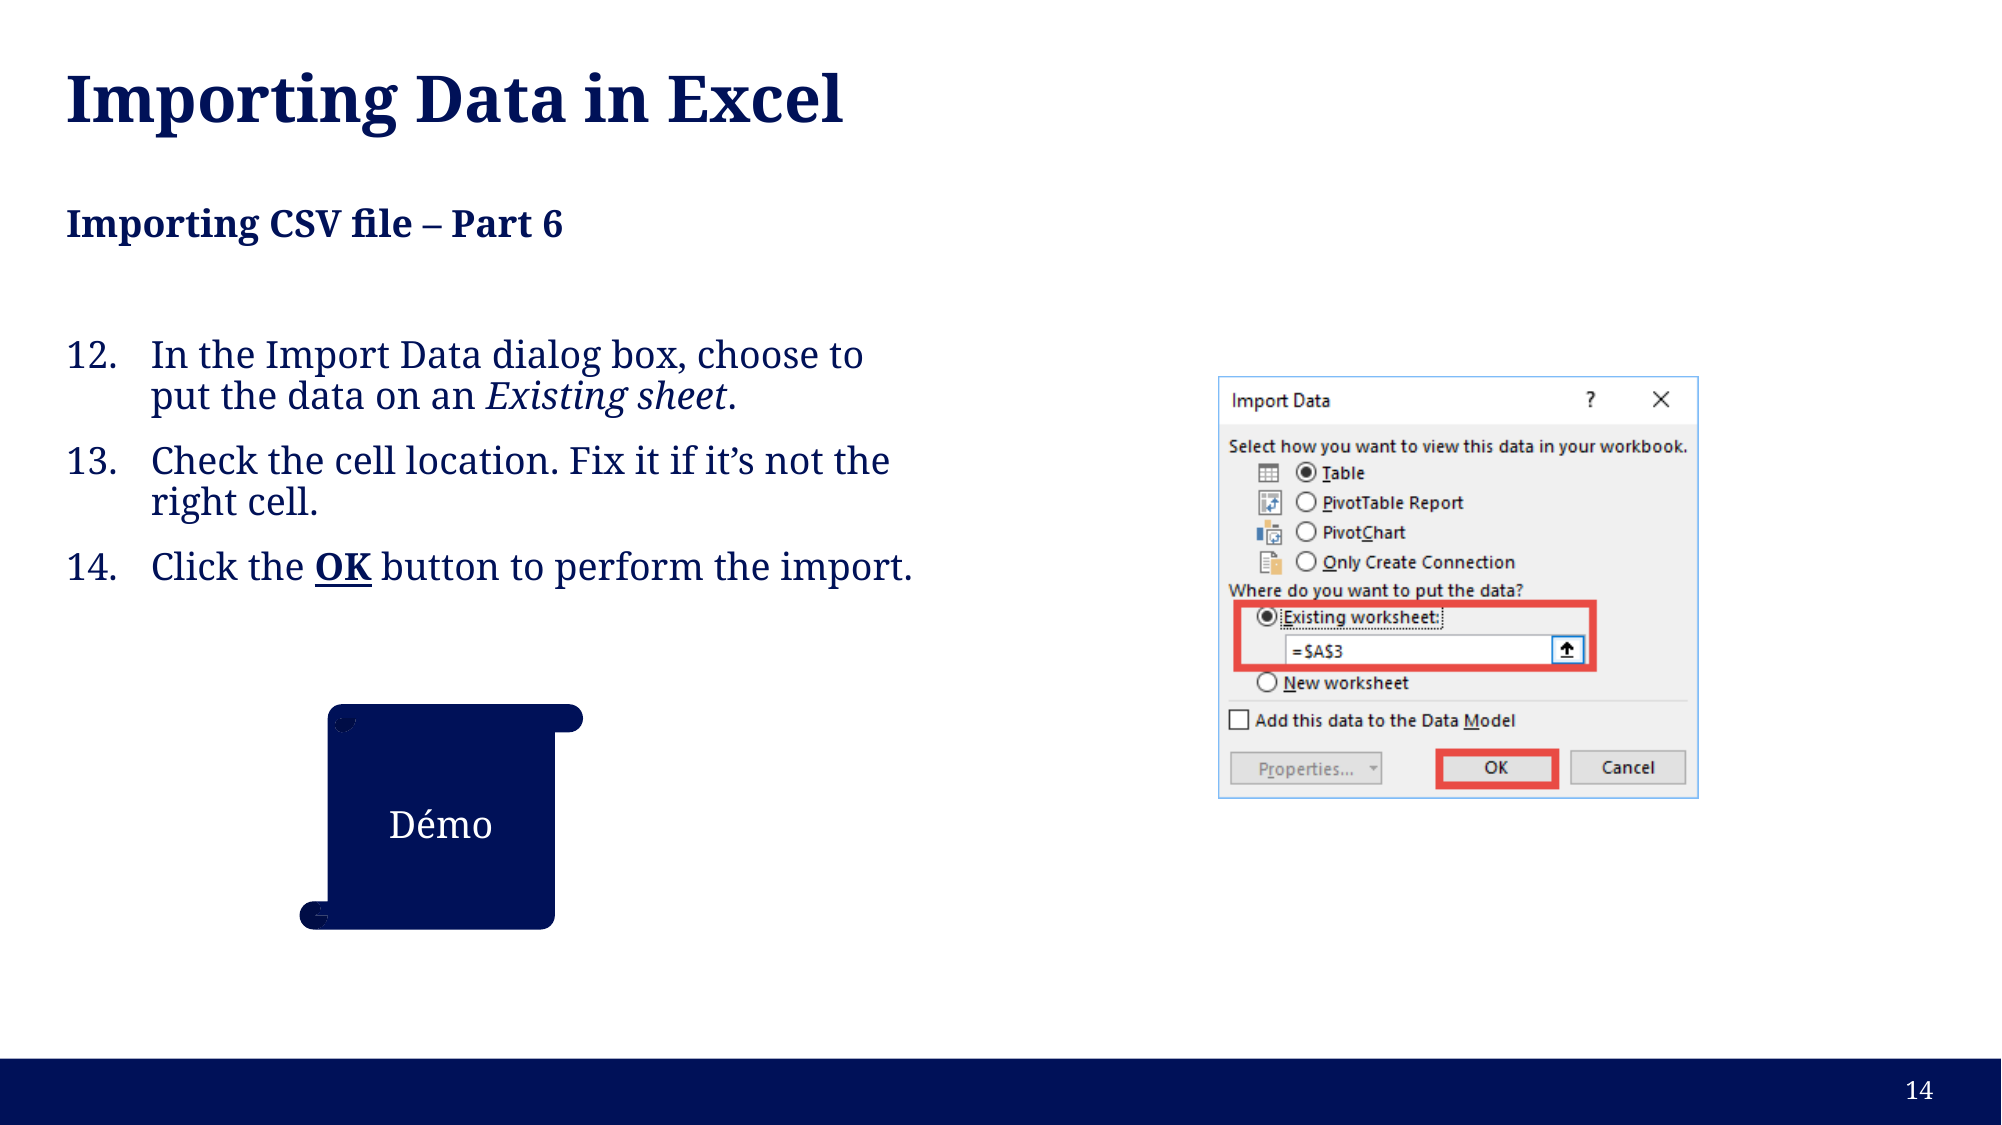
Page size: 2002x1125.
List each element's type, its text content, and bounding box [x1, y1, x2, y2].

picture [1218, 376, 1699, 799]
list Importing CSV file – Part 6 In the Import Data dialog box, choose to put the data on an Existing sheet. Check the cell location. Fix it if it’s not the right cell. Click the OK button to perform the import. [66, 205, 930, 993]
slide_number 14 [1498, 1061, 1949, 1122]
title Importing Data in Excel [66, 66, 1935, 138]
text_box Démo [297, 702, 586, 932]
